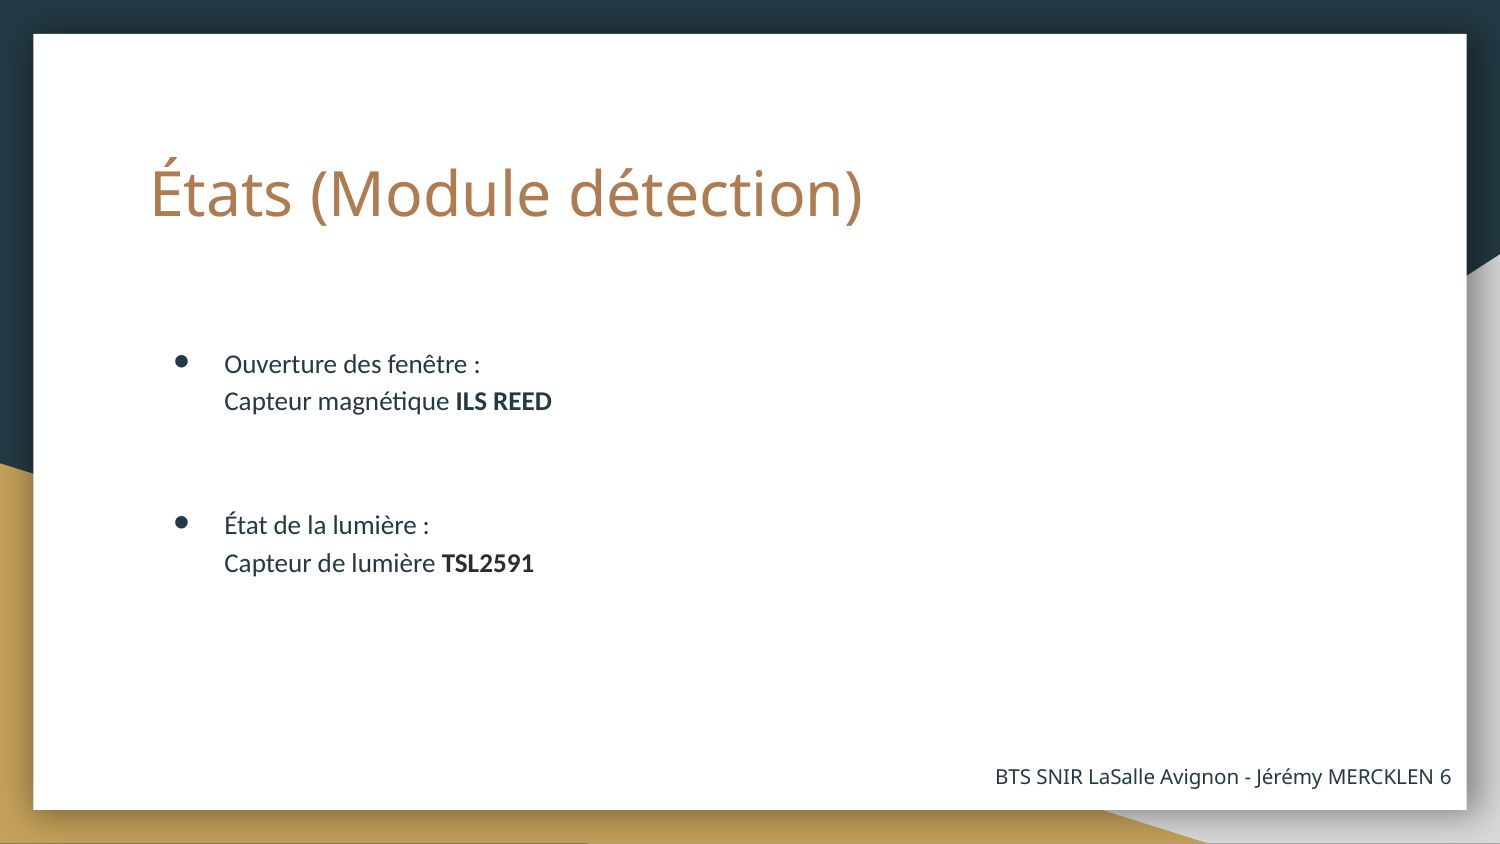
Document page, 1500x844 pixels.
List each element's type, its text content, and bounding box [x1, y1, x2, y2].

list Ouverture des fenêtre : Capteur magnétique ILS REED État de la lumière : Capteur de lumière TSL2591 [134, 326, 1366, 729]
slide_number BTS SNIR LaSalle Avignon - Jérémy MERCKLEN ‹#› [974, 745, 1467, 810]
title États (Module détection) [134, 138, 1366, 296]
